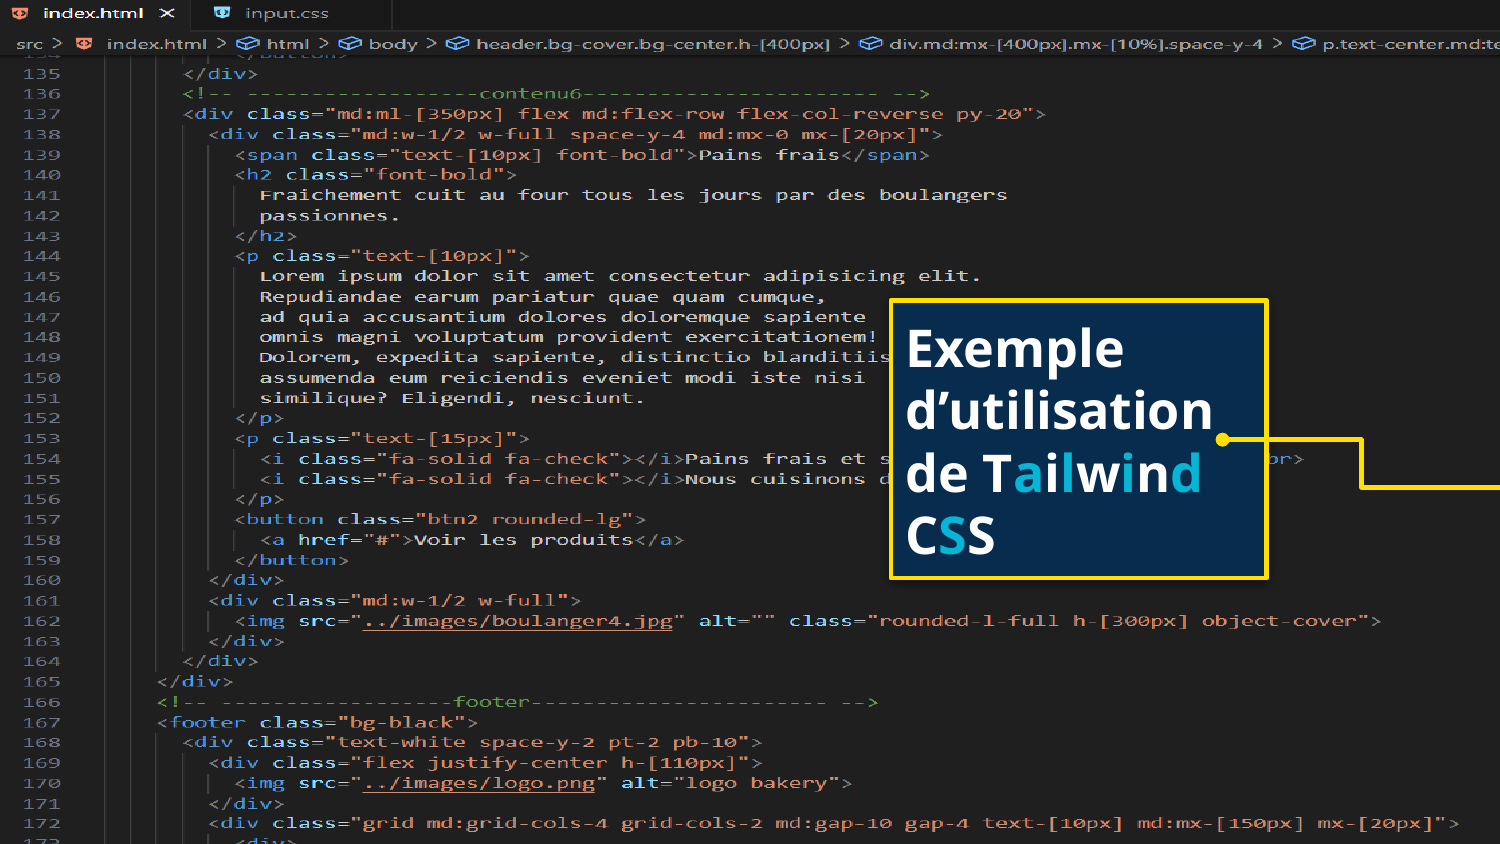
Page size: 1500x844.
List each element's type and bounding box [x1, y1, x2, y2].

text_box [1222, 439, 1500, 488]
picture [0, 0, 1500, 844]
